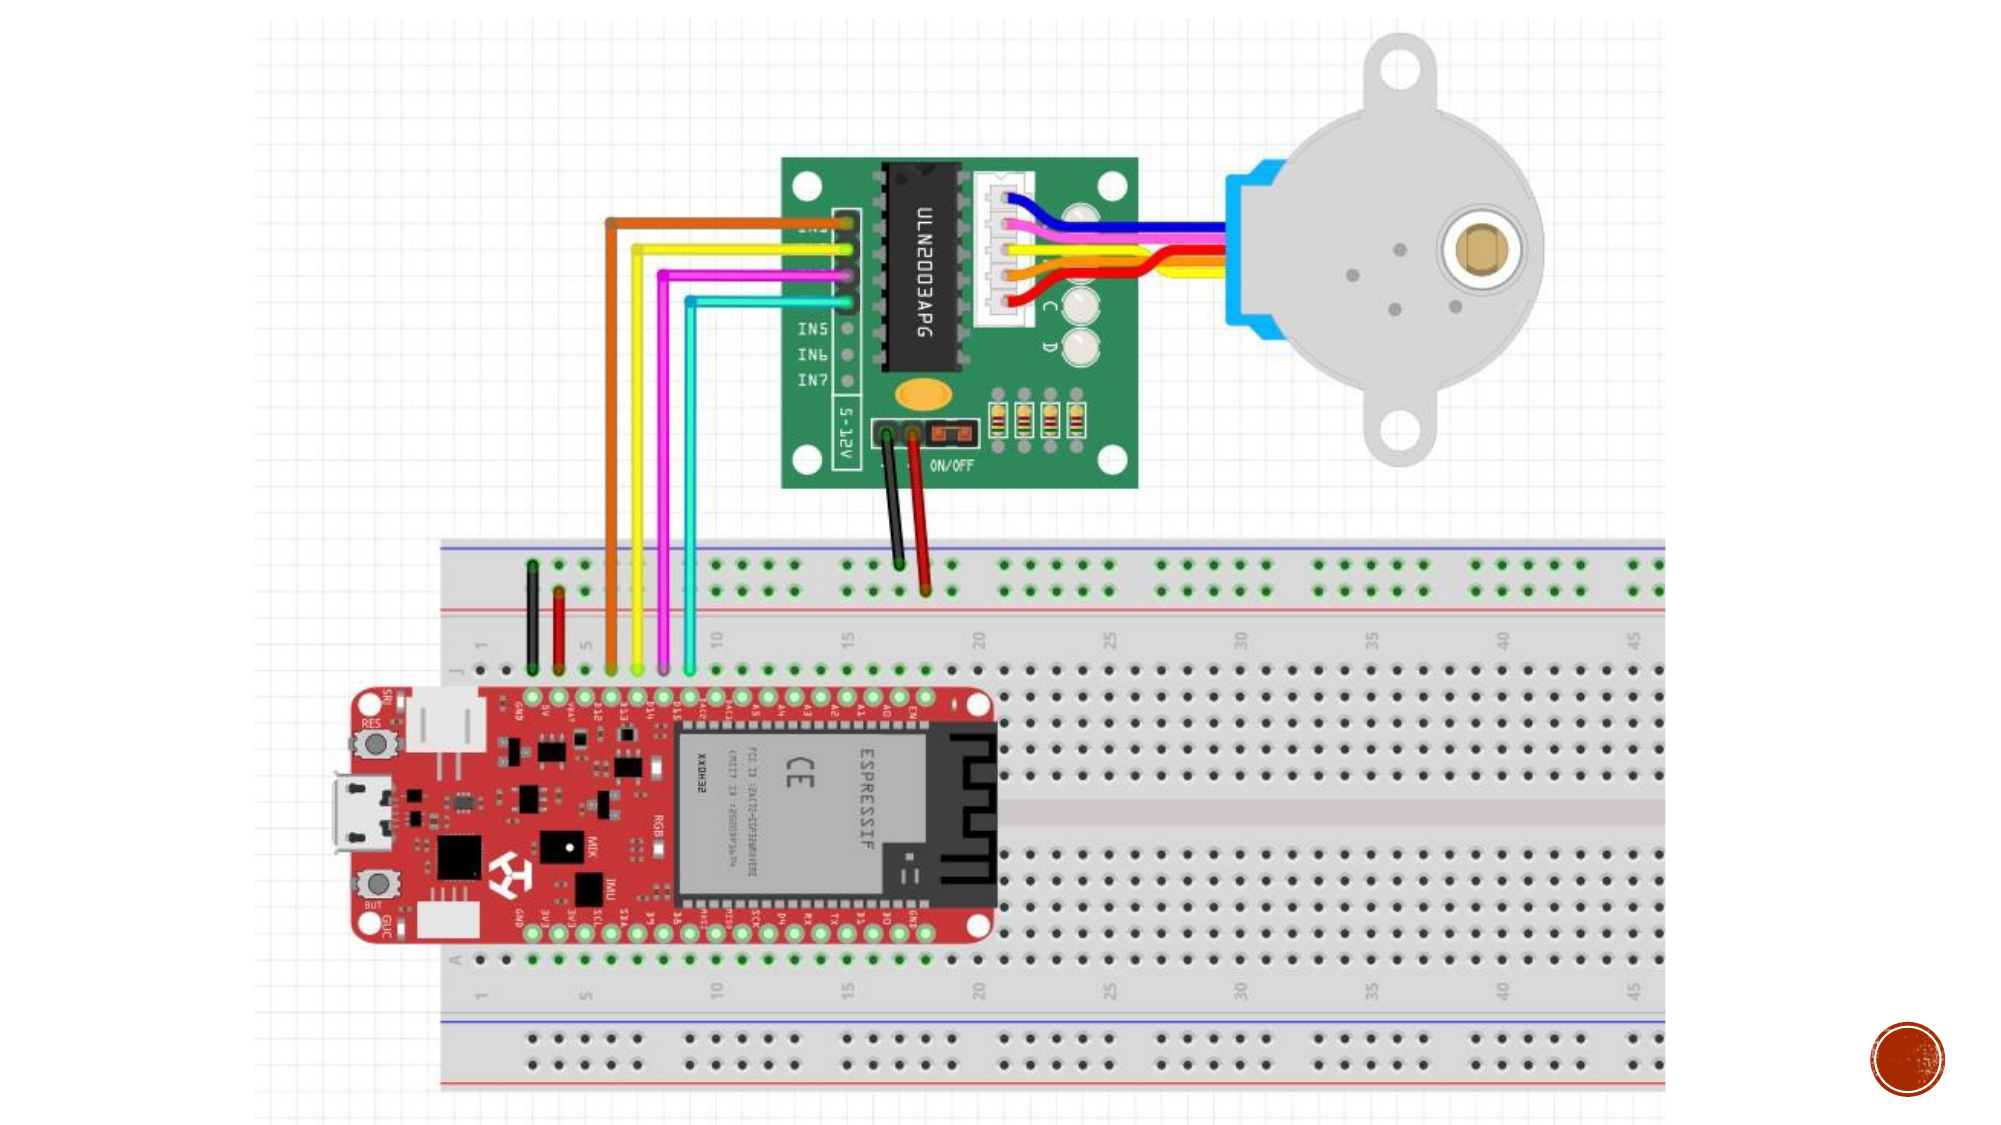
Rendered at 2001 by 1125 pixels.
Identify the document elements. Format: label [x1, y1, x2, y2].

picture [258, 21, 1664, 1123]
